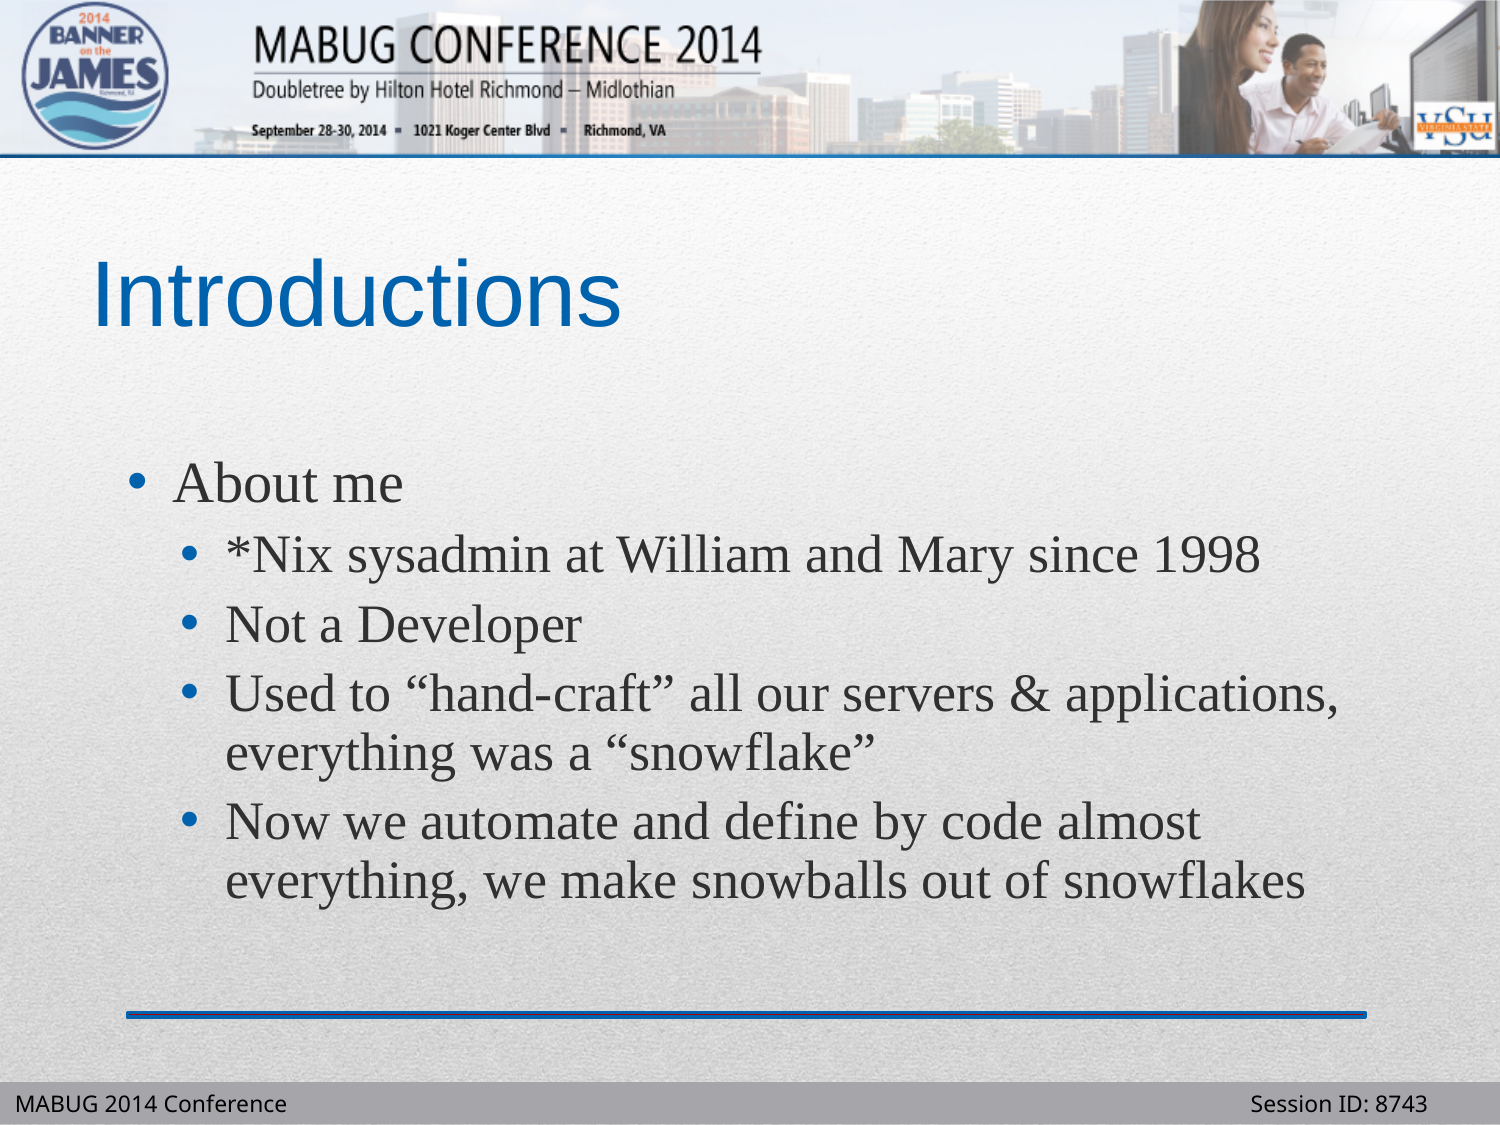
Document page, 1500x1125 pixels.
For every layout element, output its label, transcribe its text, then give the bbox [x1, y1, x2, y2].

list About me *Nix sysadmin at William and Mary since 1998 Not a Developer Used to “hand-craft” all our servers & applications, everything was a “snowflake” Now we automate and define by code almost everything, we make snowballs out of snowflakes [112, 362, 1388, 1000]
picture [0, 0, 1500, 158]
title Introductions [75, 224, 1425, 353]
